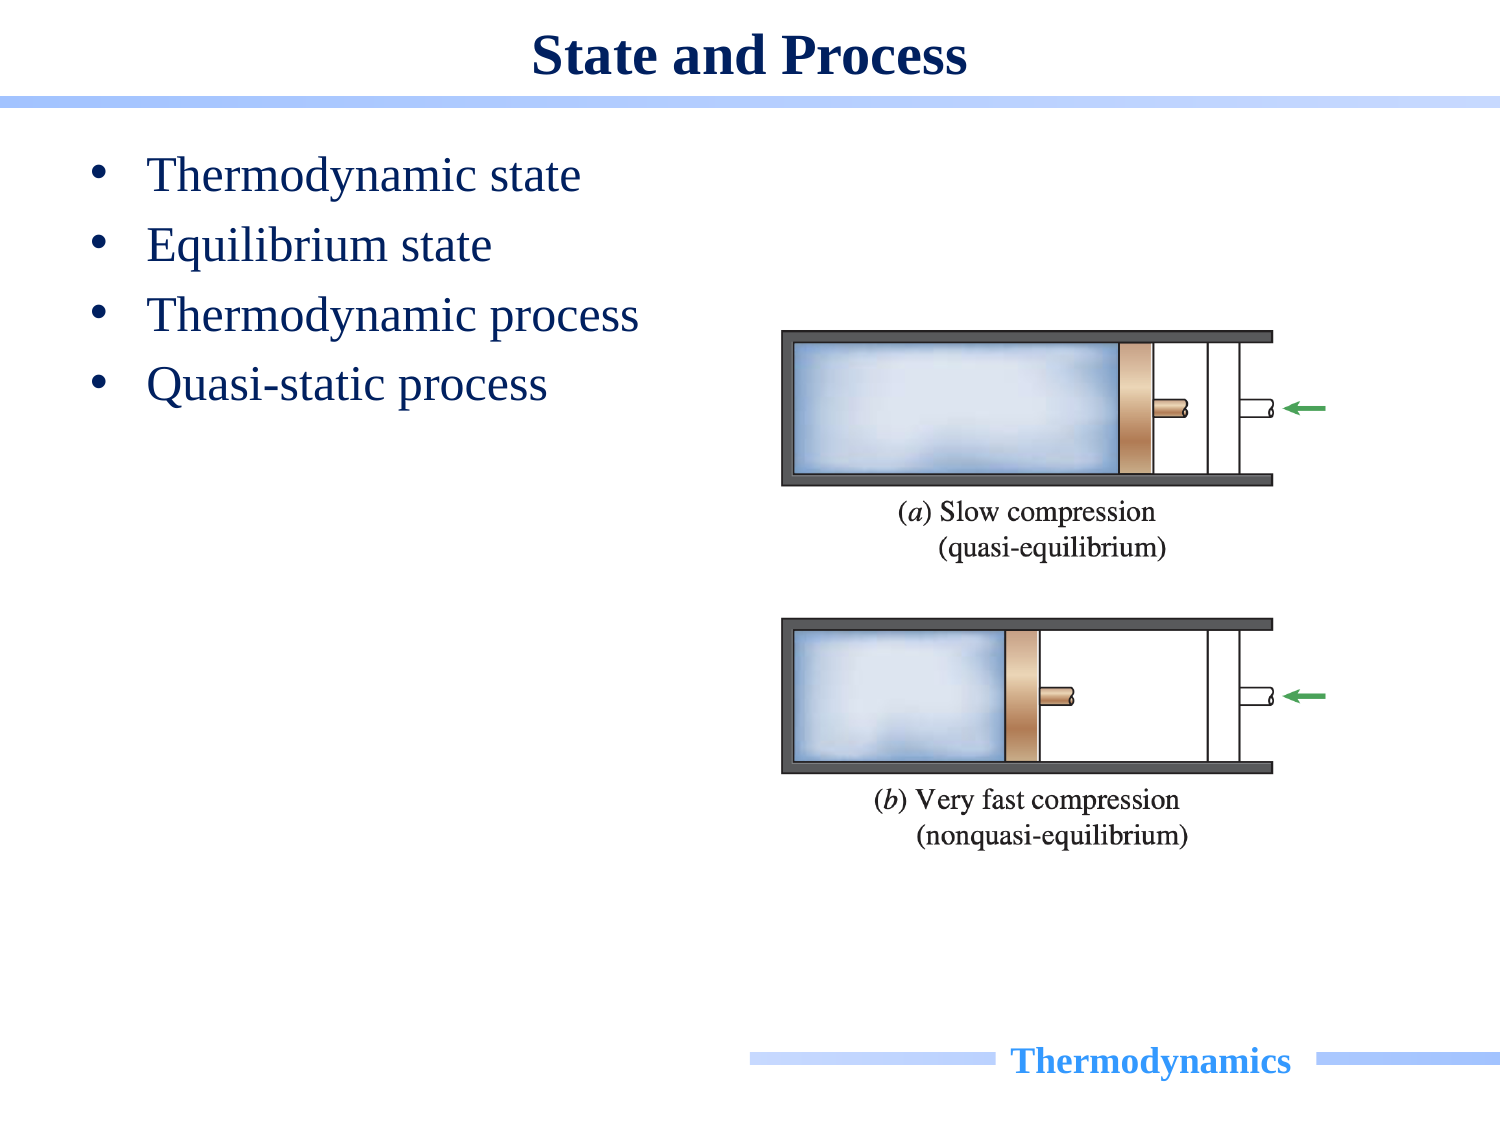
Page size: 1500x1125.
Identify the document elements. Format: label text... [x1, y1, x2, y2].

title State and Process [228, 25, 1272, 77]
picture [749, 294, 1356, 879]
list Thermodynamic state Equilibrium state Thermodynamic process Quasi-static process [75, 133, 1425, 457]
